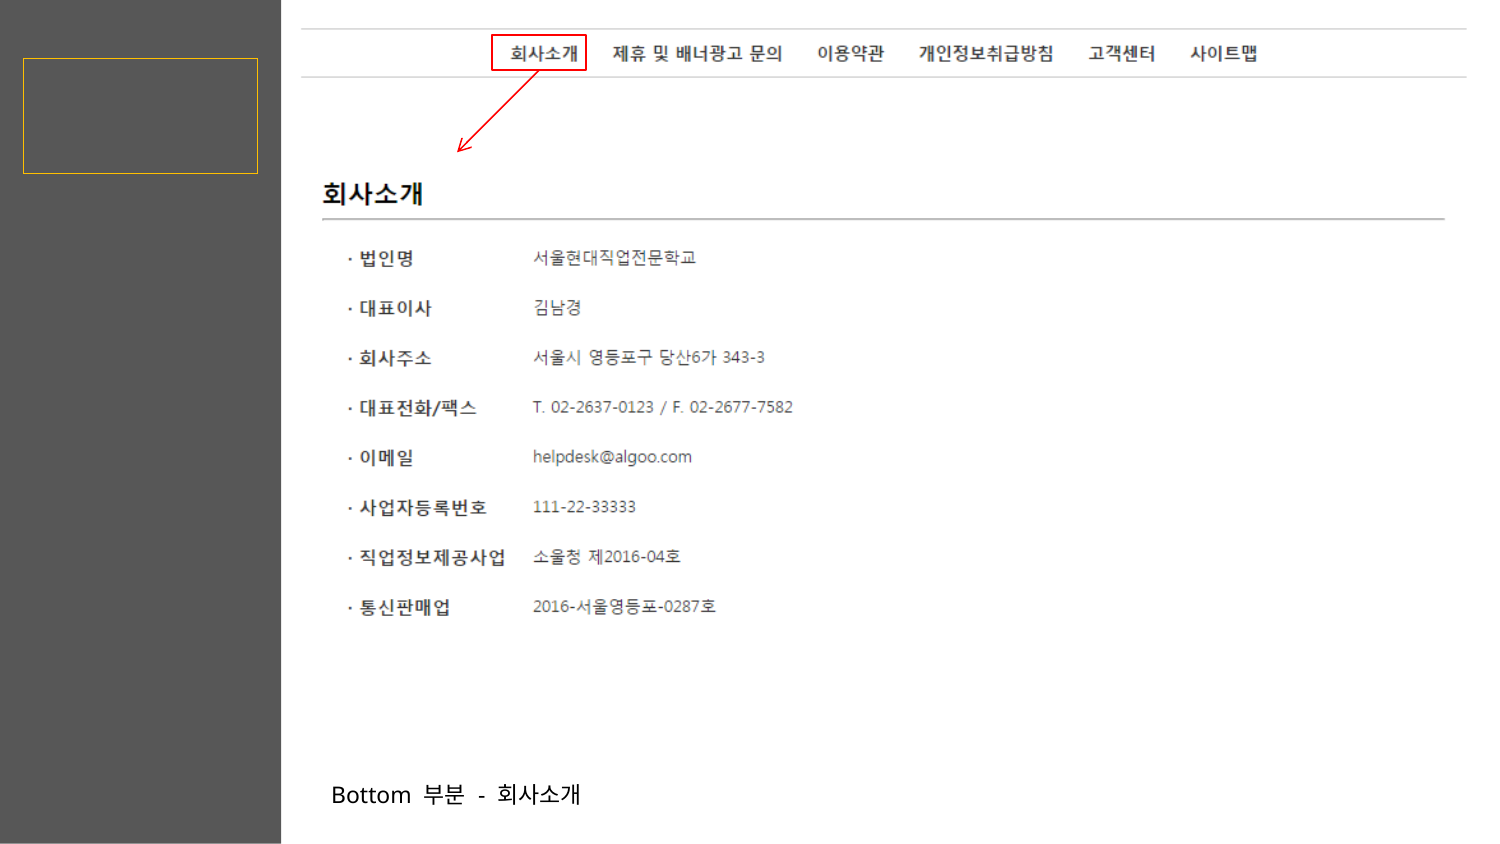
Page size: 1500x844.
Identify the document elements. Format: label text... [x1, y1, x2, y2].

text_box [456, 70, 540, 153]
picture [316, 175, 1449, 630]
text_box Bottom 부분 - 회사소개 [316, 773, 1008, 816]
text_box [0, 0, 283, 844]
picture [292, 11, 1488, 94]
text_box 5-2 스토리보드 [23, 58, 258, 140]
text_box 메인페이지 [23, 140, 258, 191]
